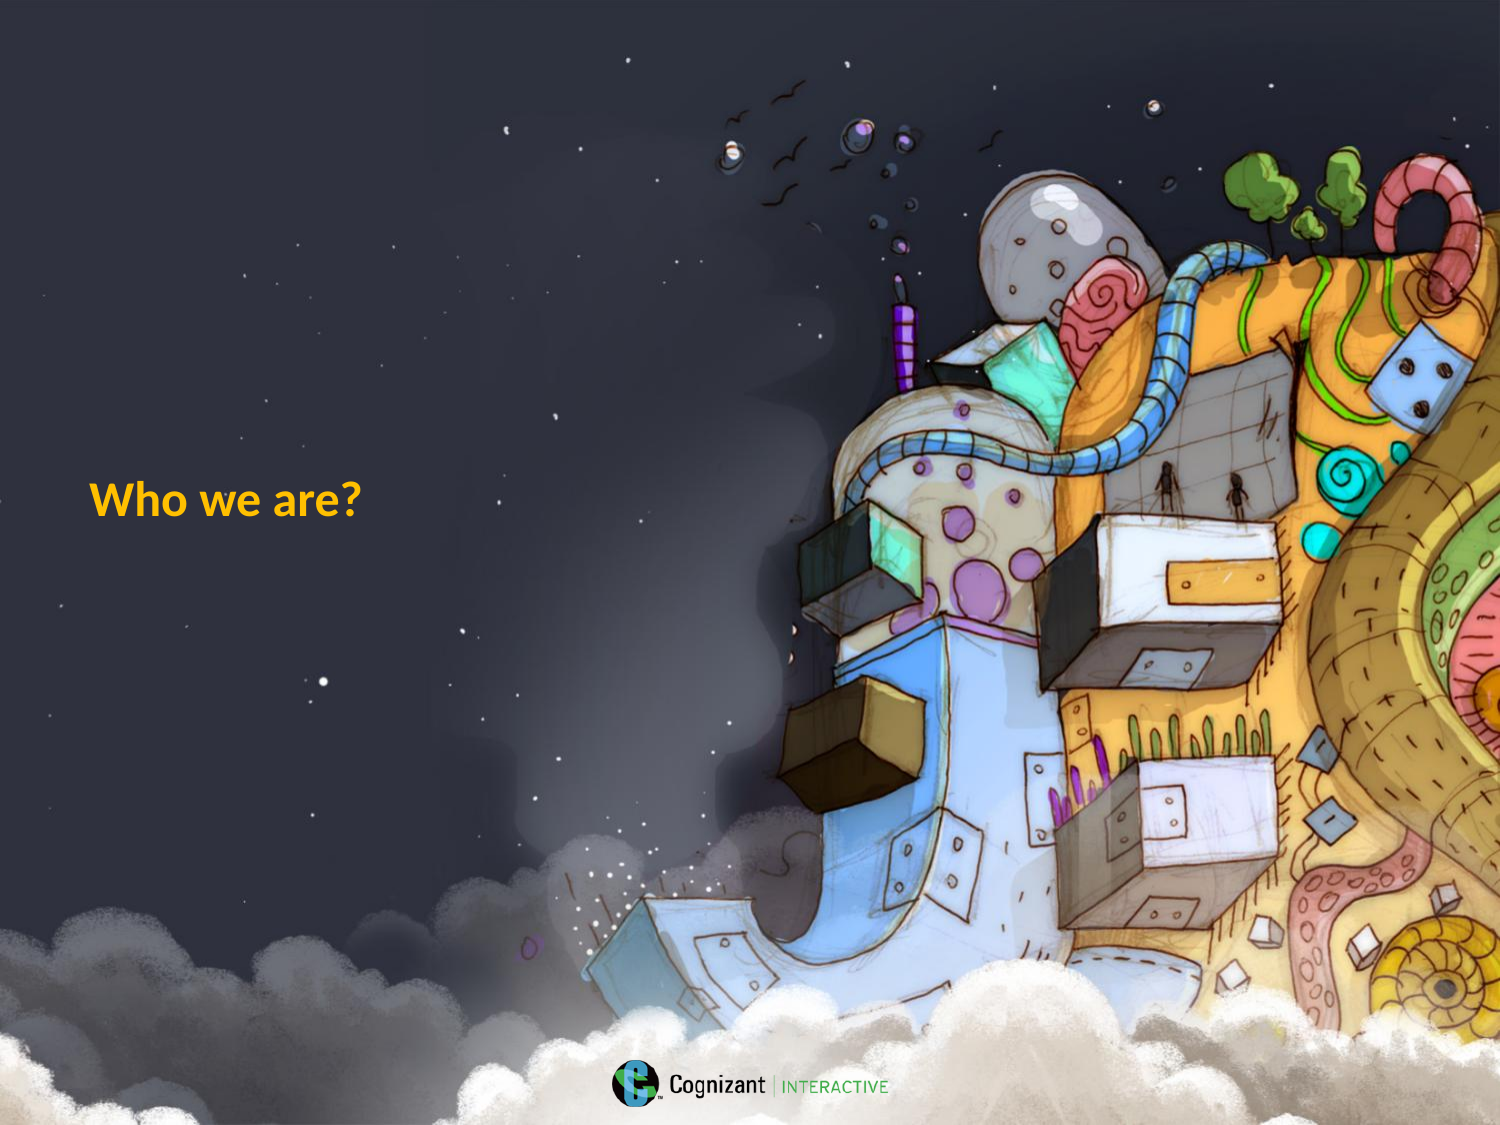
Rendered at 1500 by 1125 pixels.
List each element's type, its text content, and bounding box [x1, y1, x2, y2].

text_box Who we are? [74, 429, 897, 535]
picture [0, 0, 1500, 1125]
